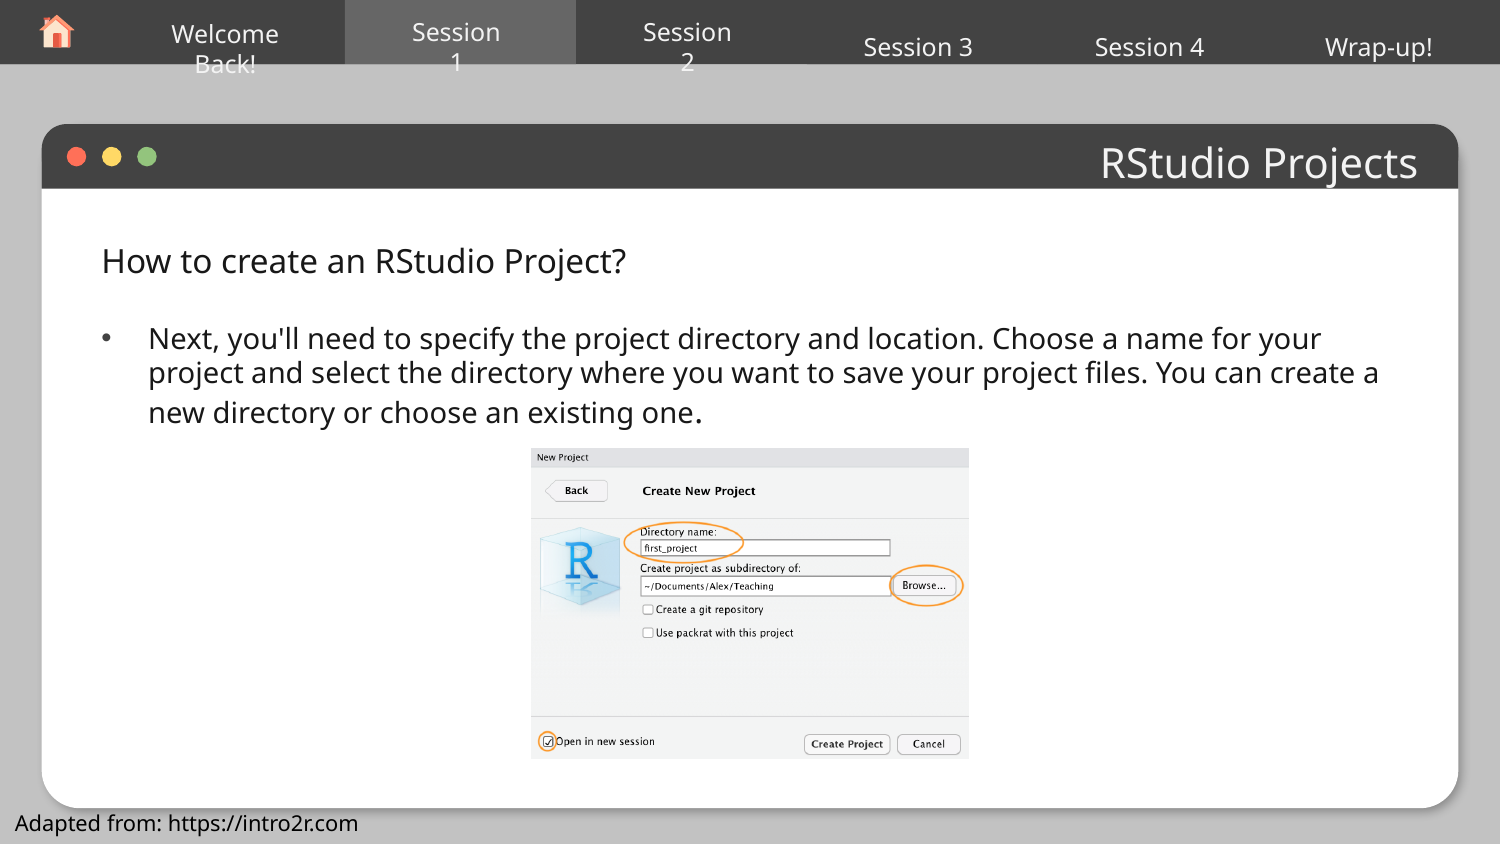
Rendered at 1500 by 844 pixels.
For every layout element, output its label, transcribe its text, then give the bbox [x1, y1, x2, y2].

text_box Session 1 [387, 15, 534, 48]
text_box Welcome Back! [132, 16, 326, 50]
text_box Session 4 [1072, 14, 1235, 48]
text_box [113, 0, 344, 65]
text_box [806, 0, 1037, 64]
text_box [344, 0, 576, 65]
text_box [38, 14, 75, 48]
title RStudio Projects [800, 132, 1434, 186]
text_box [0, 0, 113, 65]
text_box Session 3 [844, 14, 1001, 48]
text_box [1268, 0, 1500, 65]
text_box Wrap-up! [1288, 14, 1477, 48]
text_box Session 2 [618, 14, 765, 48]
list How to create an RStudio Project? Next, you'll need to specify the project directory and location. Choose a name for your project and select the directory where you want to save your project files. You can create a new directory or choose an existing one. [86, 225, 1421, 760]
text_box Adapted from: https://intro2r.com [0, 802, 443, 843]
text_box [1037, 0, 1268, 65]
picture [530, 448, 970, 760]
text_box [576, 0, 1037, 65]
